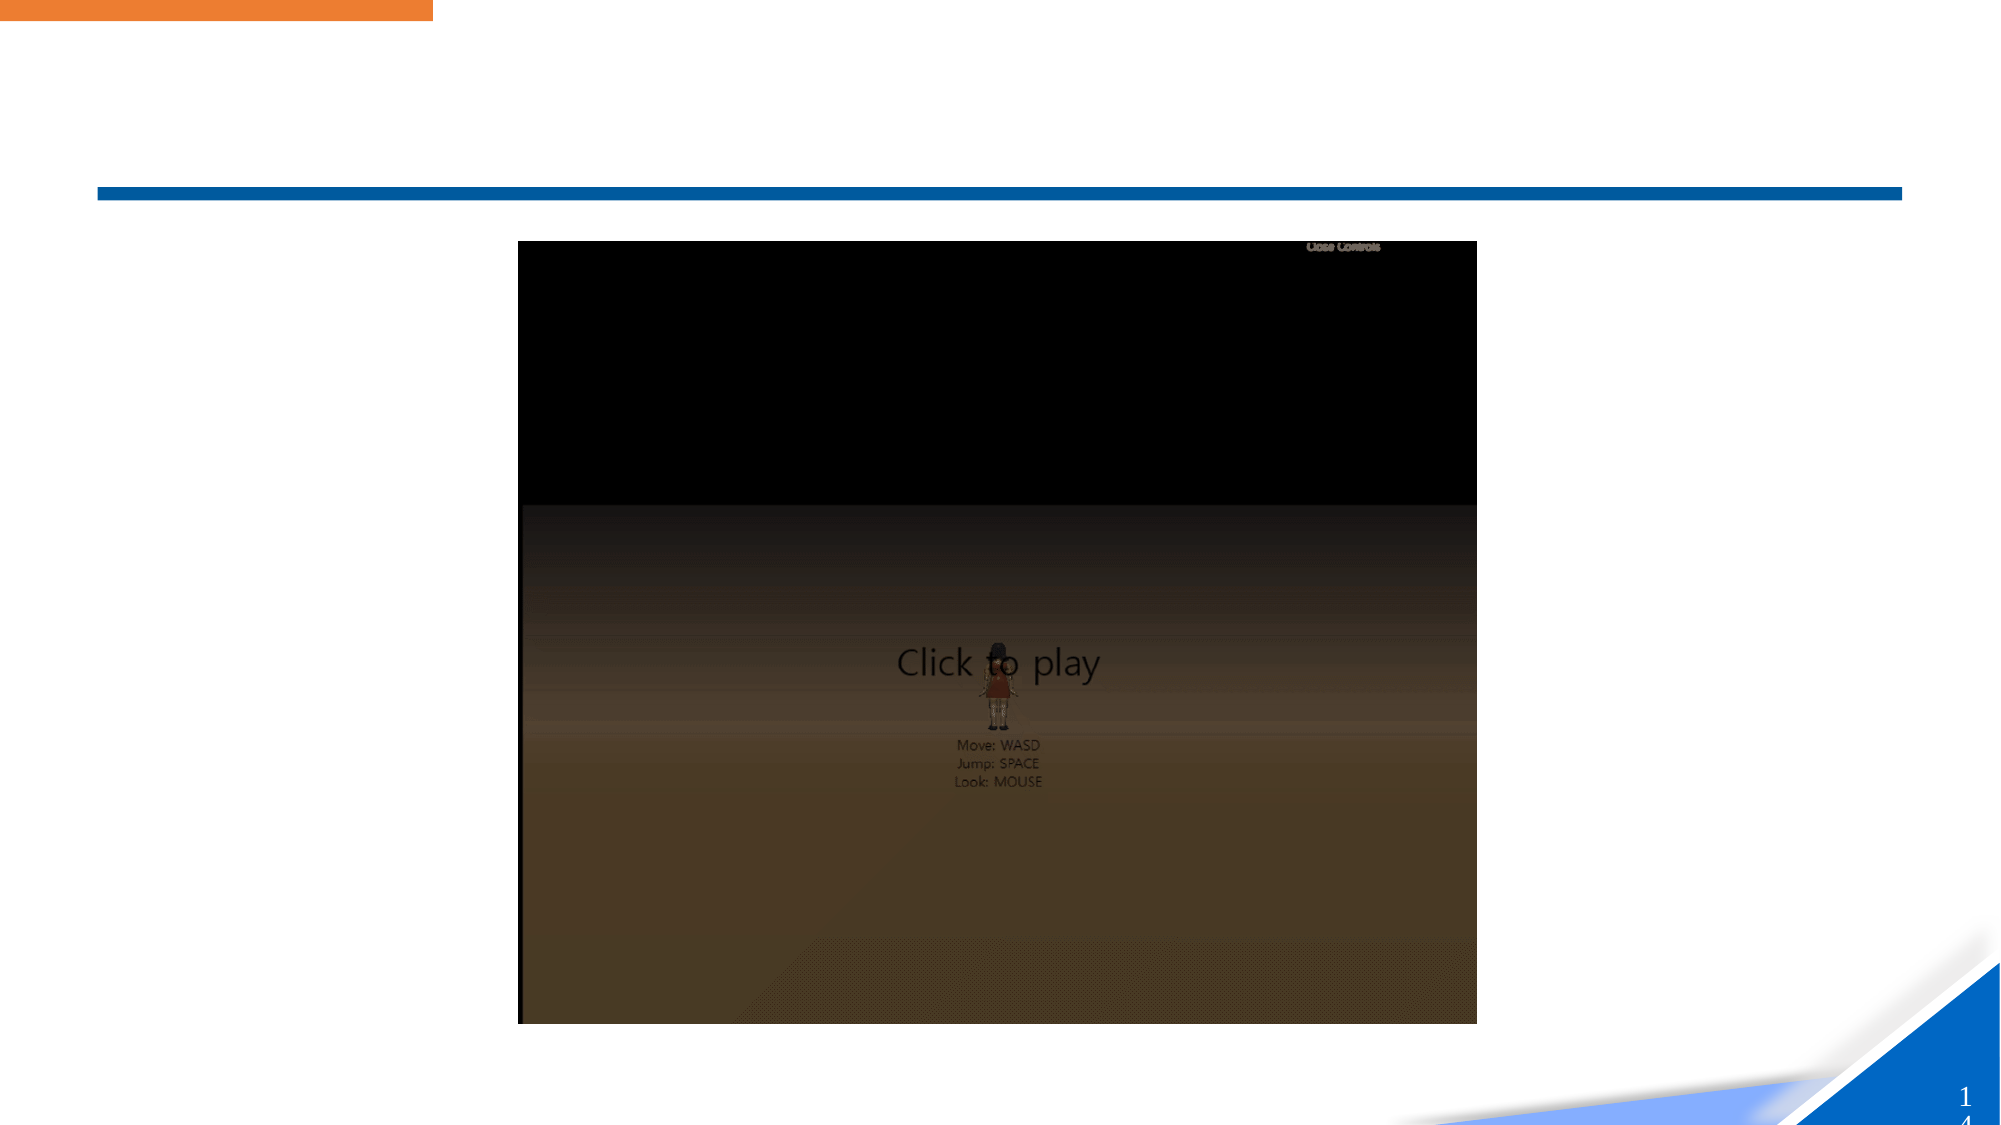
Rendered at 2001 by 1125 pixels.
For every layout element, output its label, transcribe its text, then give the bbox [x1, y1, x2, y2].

picture [518, 241, 1477, 1024]
slide_number 14 [1958, 1076, 1975, 1113]
